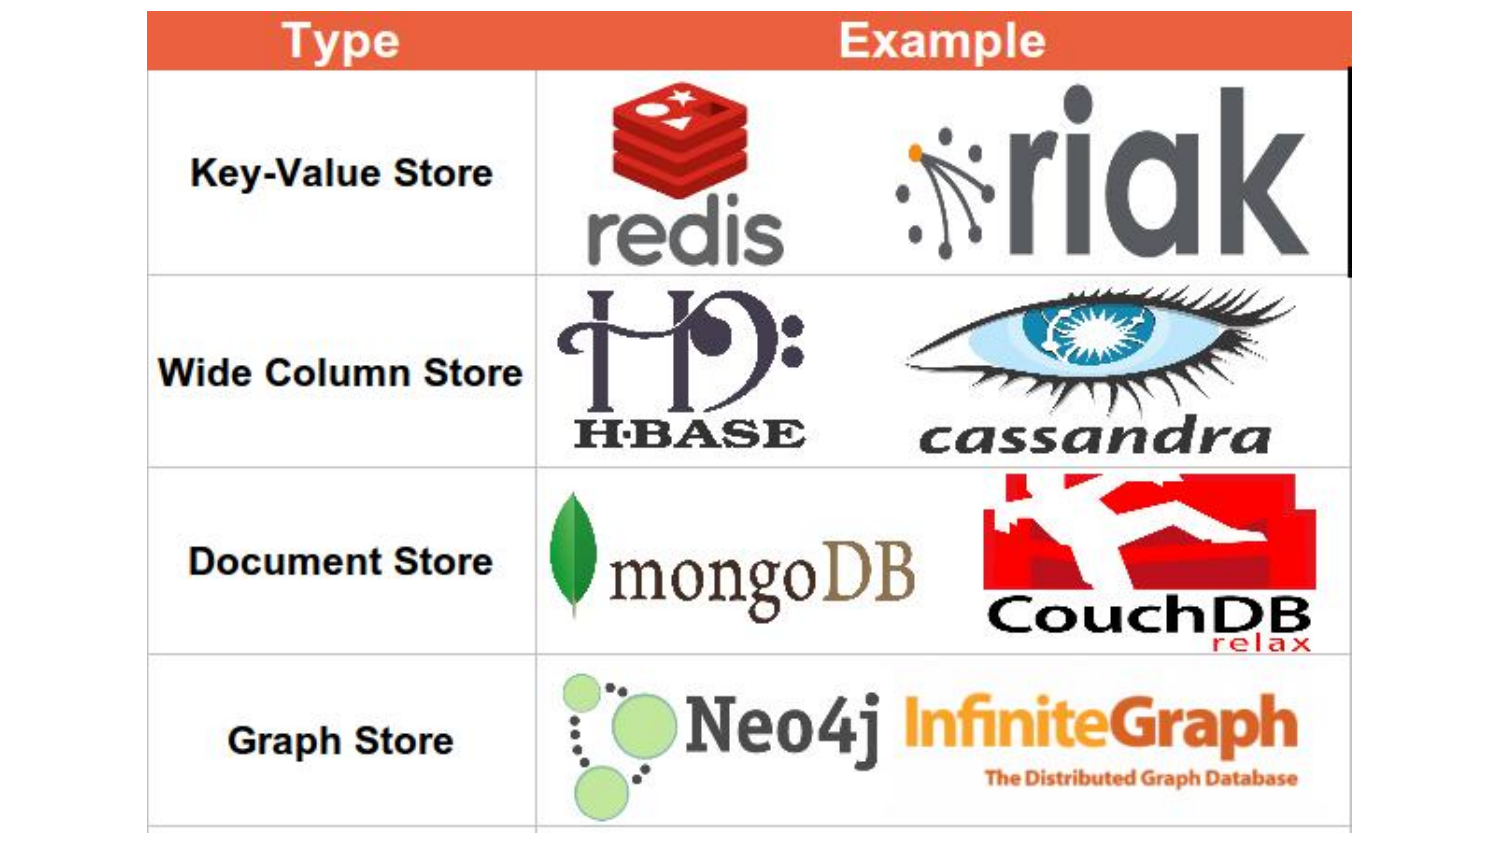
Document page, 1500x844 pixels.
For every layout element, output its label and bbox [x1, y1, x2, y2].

picture [147, 10, 1353, 833]
